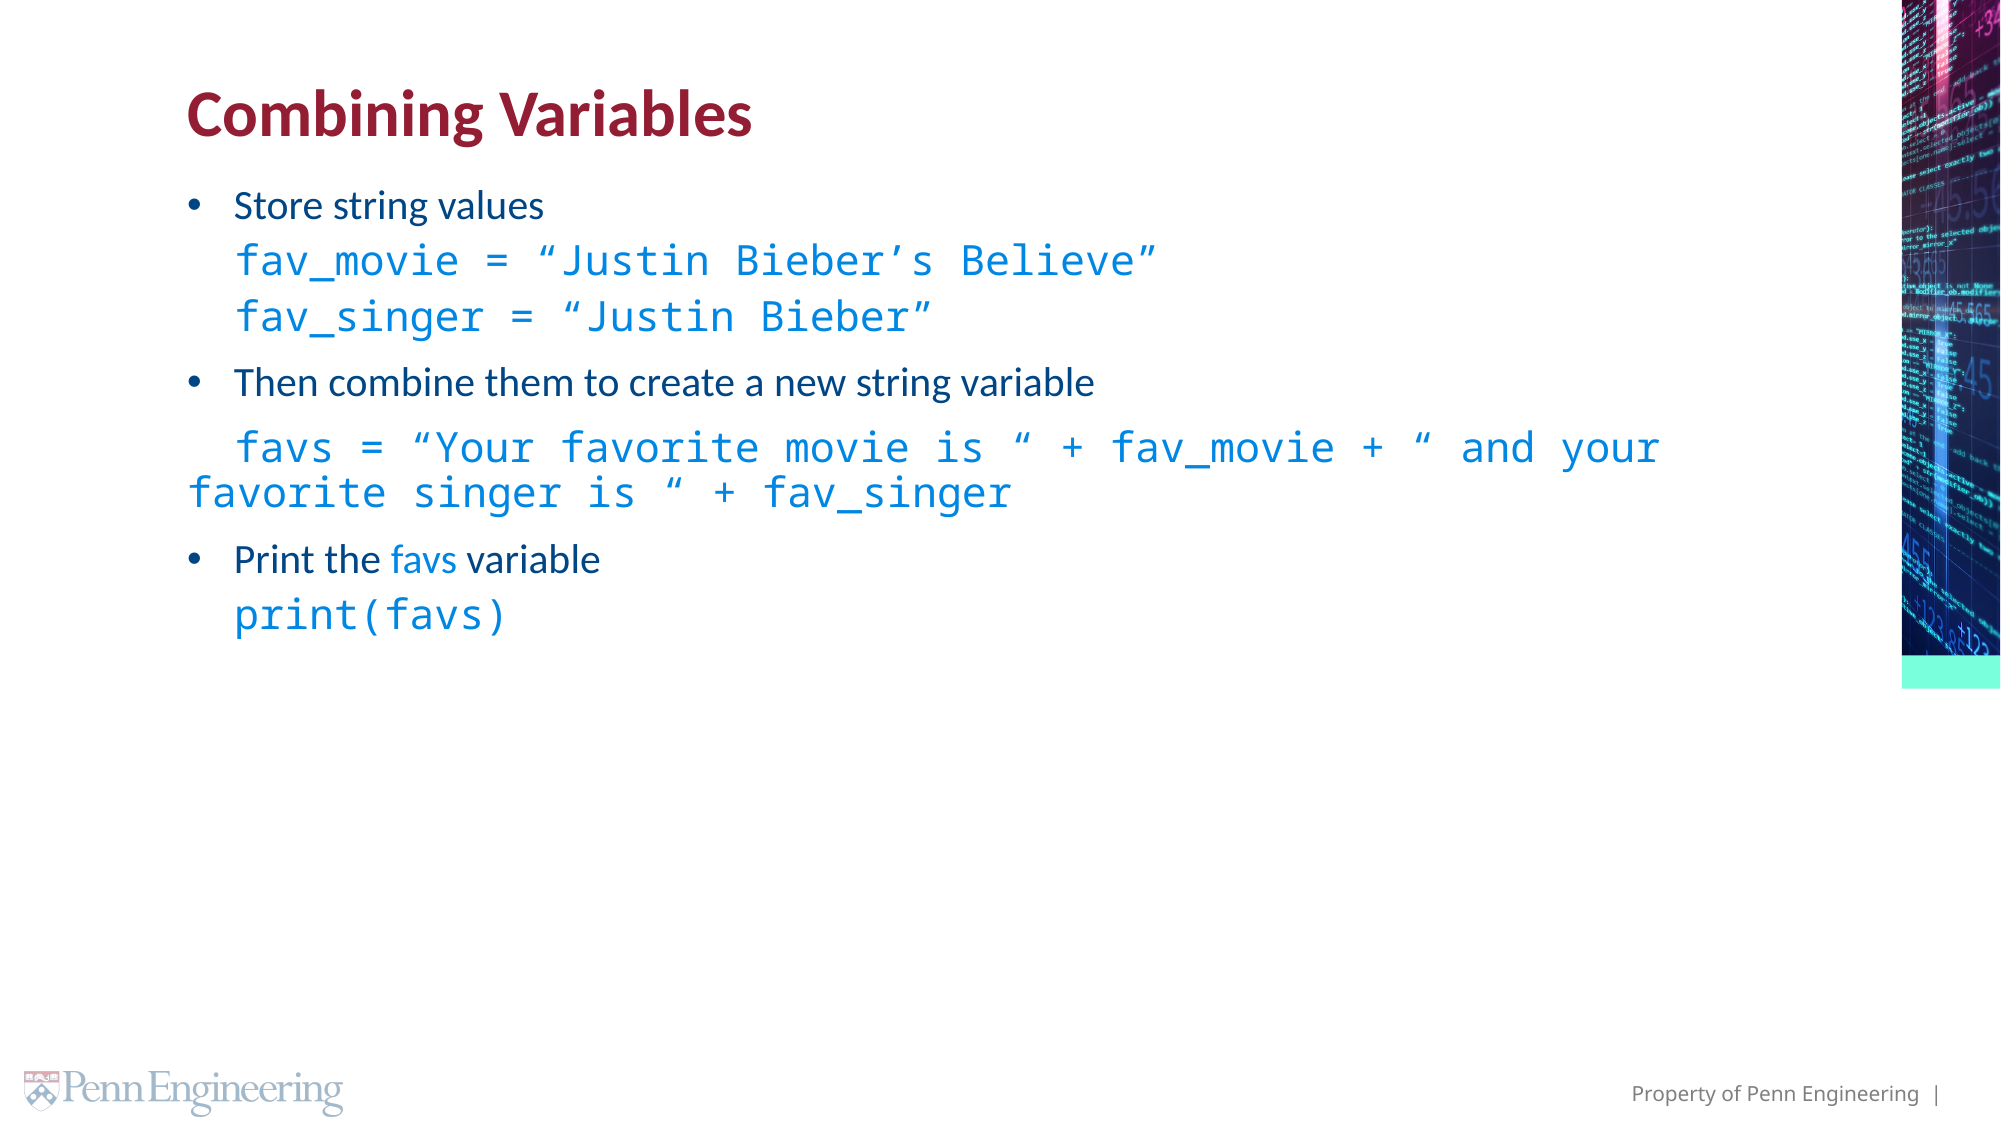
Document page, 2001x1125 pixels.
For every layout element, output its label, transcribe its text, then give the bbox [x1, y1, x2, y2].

title Combining Variables [187, 54, 1871, 176]
picture [1901, 0, 2001, 655]
list Store string values fav_movie = “Justin Bieber’s Believe” fav_singer = “Justin Bieber” Then combine them to create a new string variable favs = “Your favorite movie is “ + fav_movie + “ and your favorite singer is “ + fav_singer Print the favs variable print(favs) [187, 184, 1871, 868]
